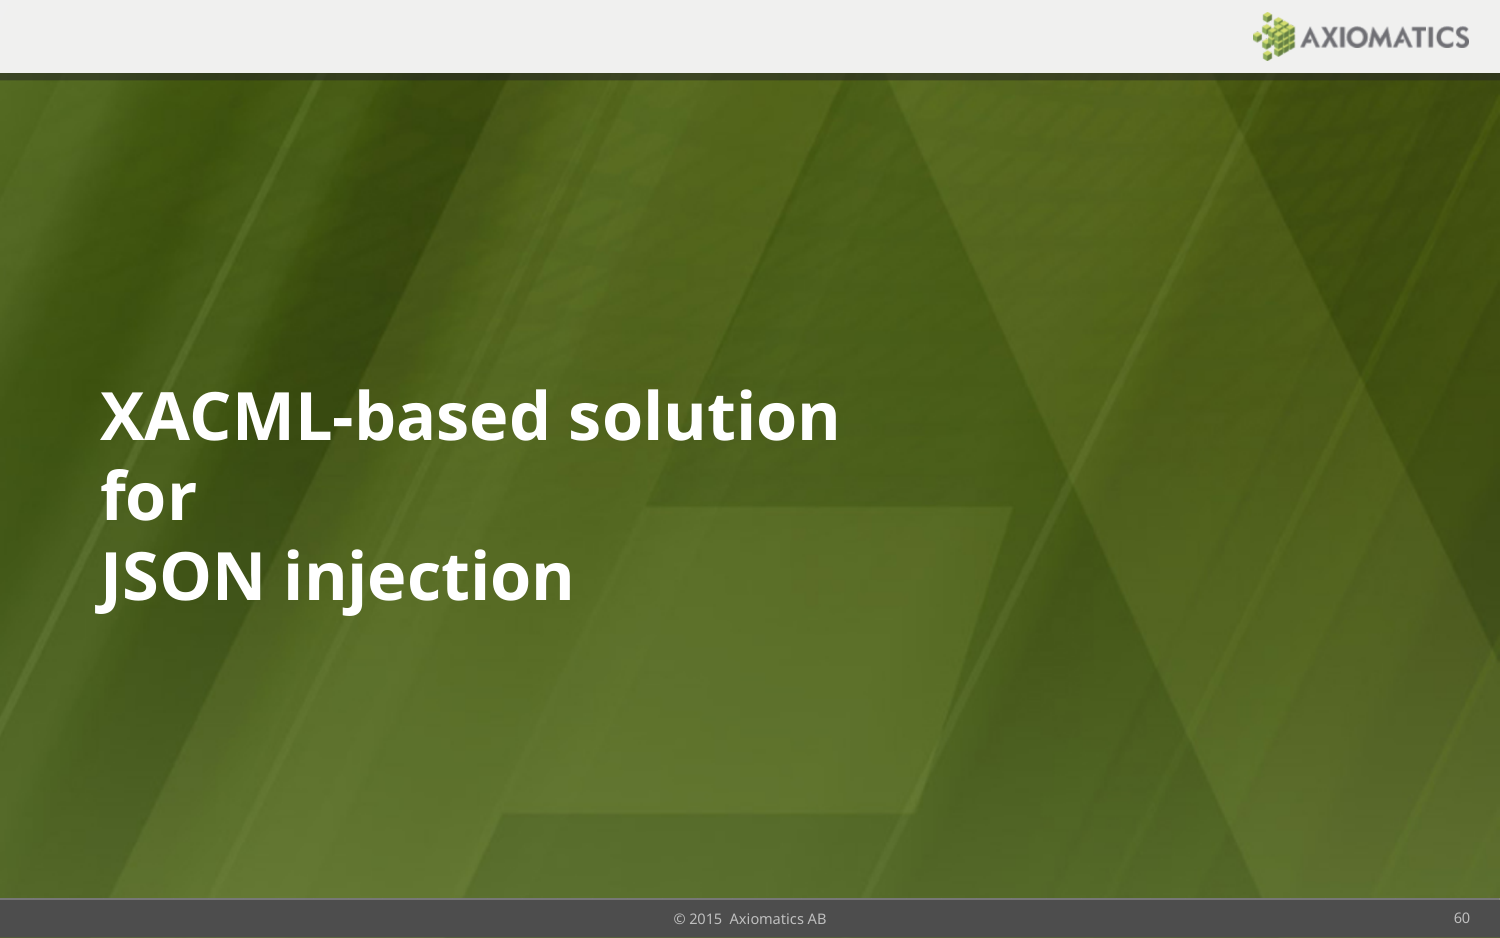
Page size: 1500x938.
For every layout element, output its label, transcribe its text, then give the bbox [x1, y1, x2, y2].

title XACML-based solution for JSON injection [100, 374, 921, 623]
picture [0, 81, 1500, 898]
slide_number 60 [1074, 900, 1471, 938]
picture [1253, 12, 1469, 61]
footer © 2015 Axiomatics AB [512, 900, 988, 938]
